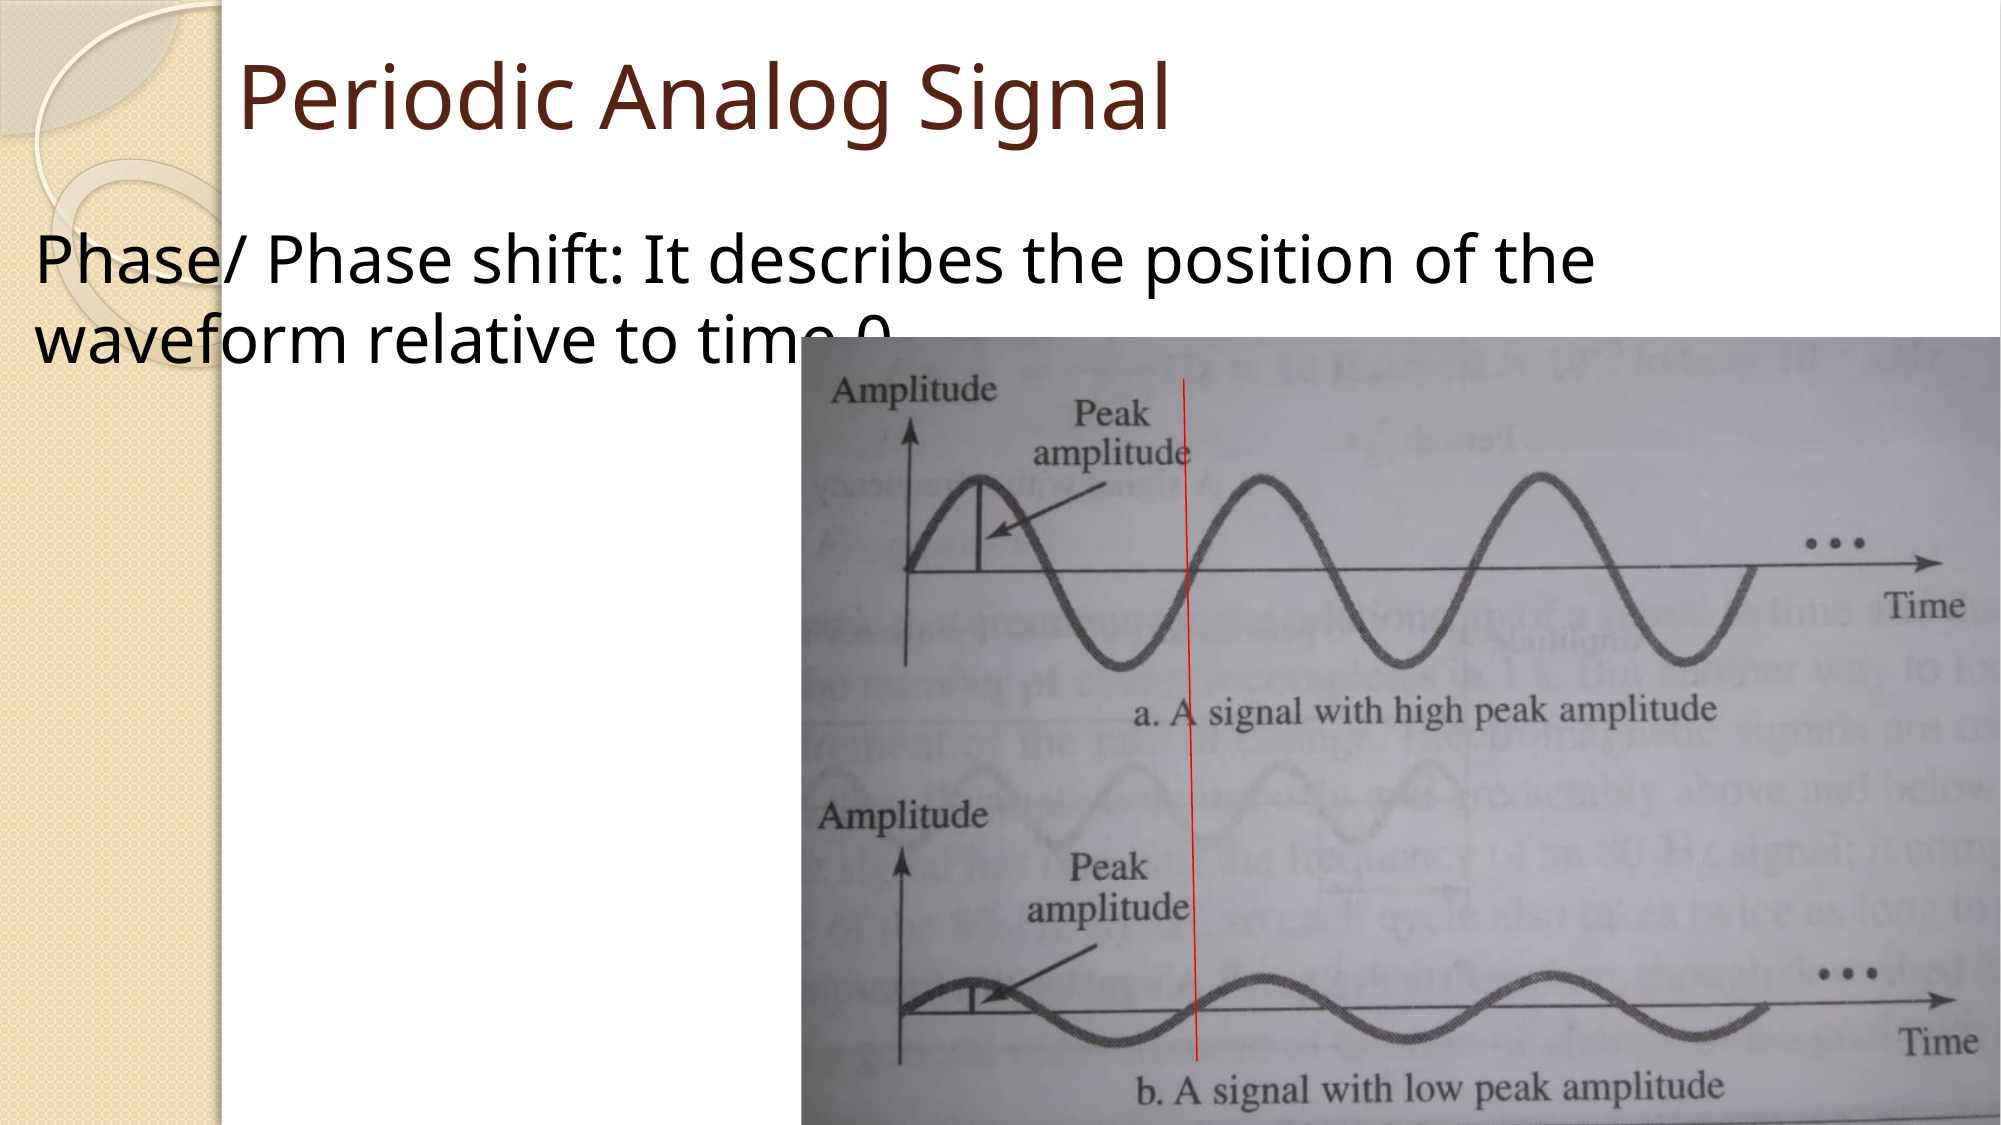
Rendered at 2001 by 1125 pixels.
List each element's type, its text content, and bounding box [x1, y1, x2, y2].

list Phase/ Phase shift: It describes the position of the waveform relative to time 0 [6, 209, 1647, 997]
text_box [801, 337, 2000, 1125]
title Periodic Analog Signal [221, 0, 1862, 188]
